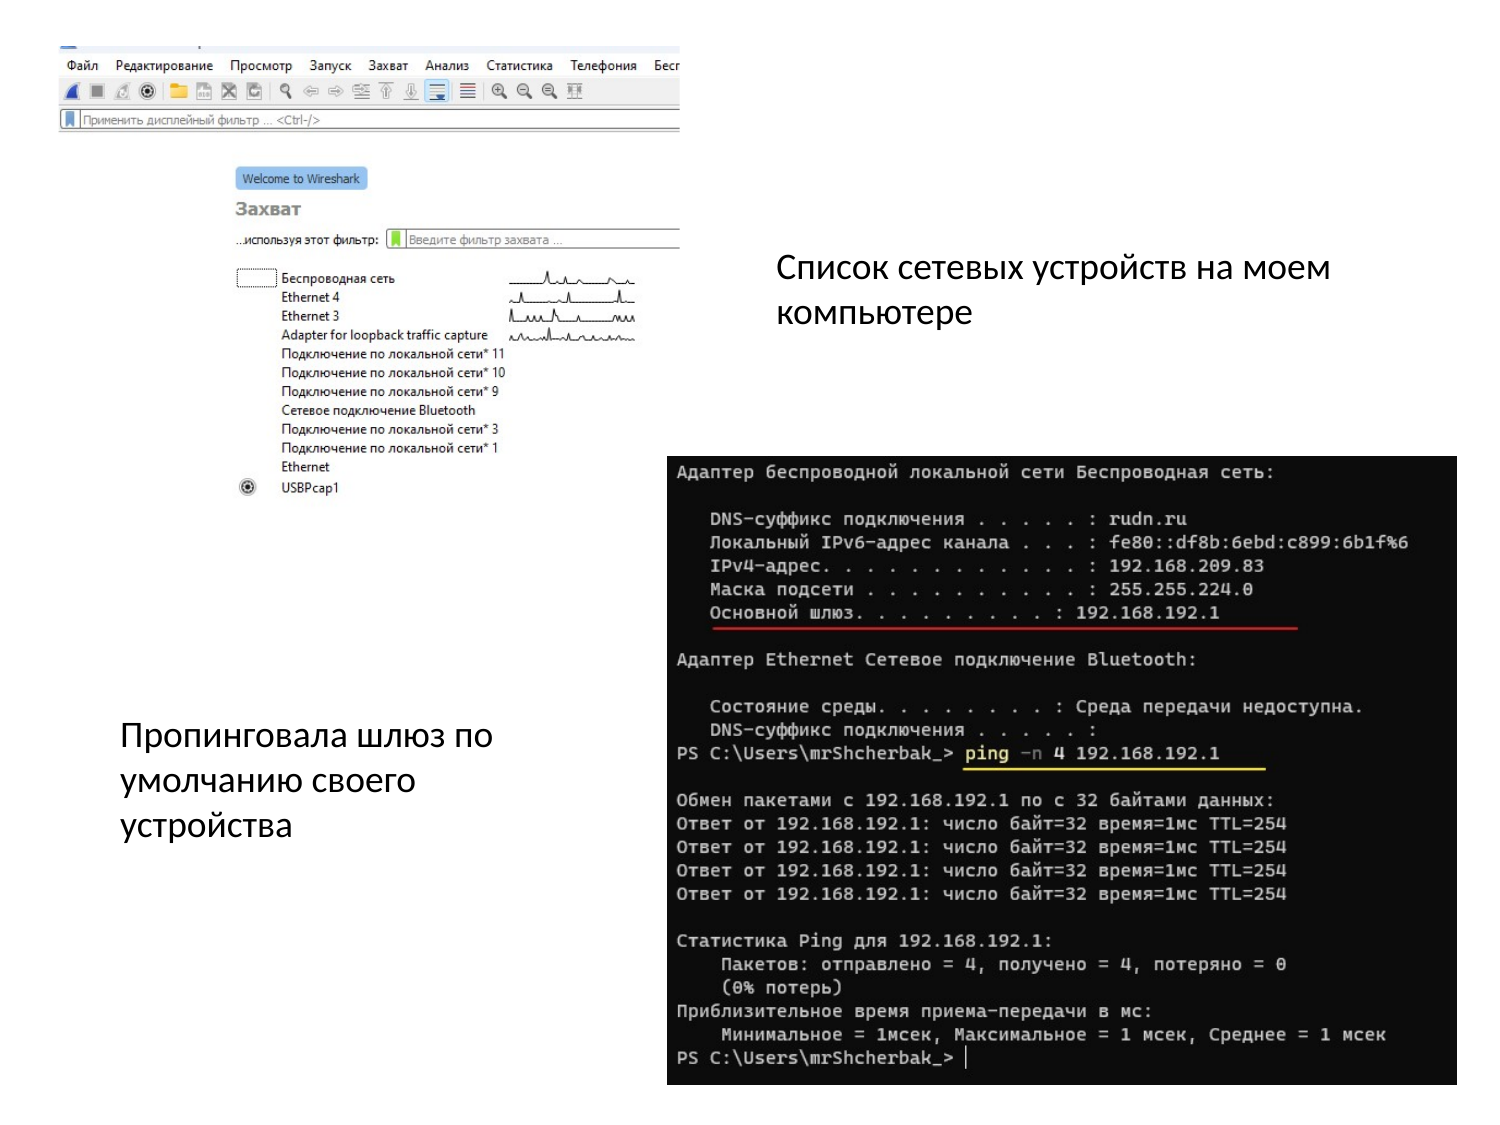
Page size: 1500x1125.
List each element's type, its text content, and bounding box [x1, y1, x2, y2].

picture [58, 46, 1457, 1086]
text_box Список сетевых устройств на моем компьютере [761, 234, 1500, 340]
text_box Пропинговала шлюз по умолчанию своего устройства [105, 703, 610, 853]
